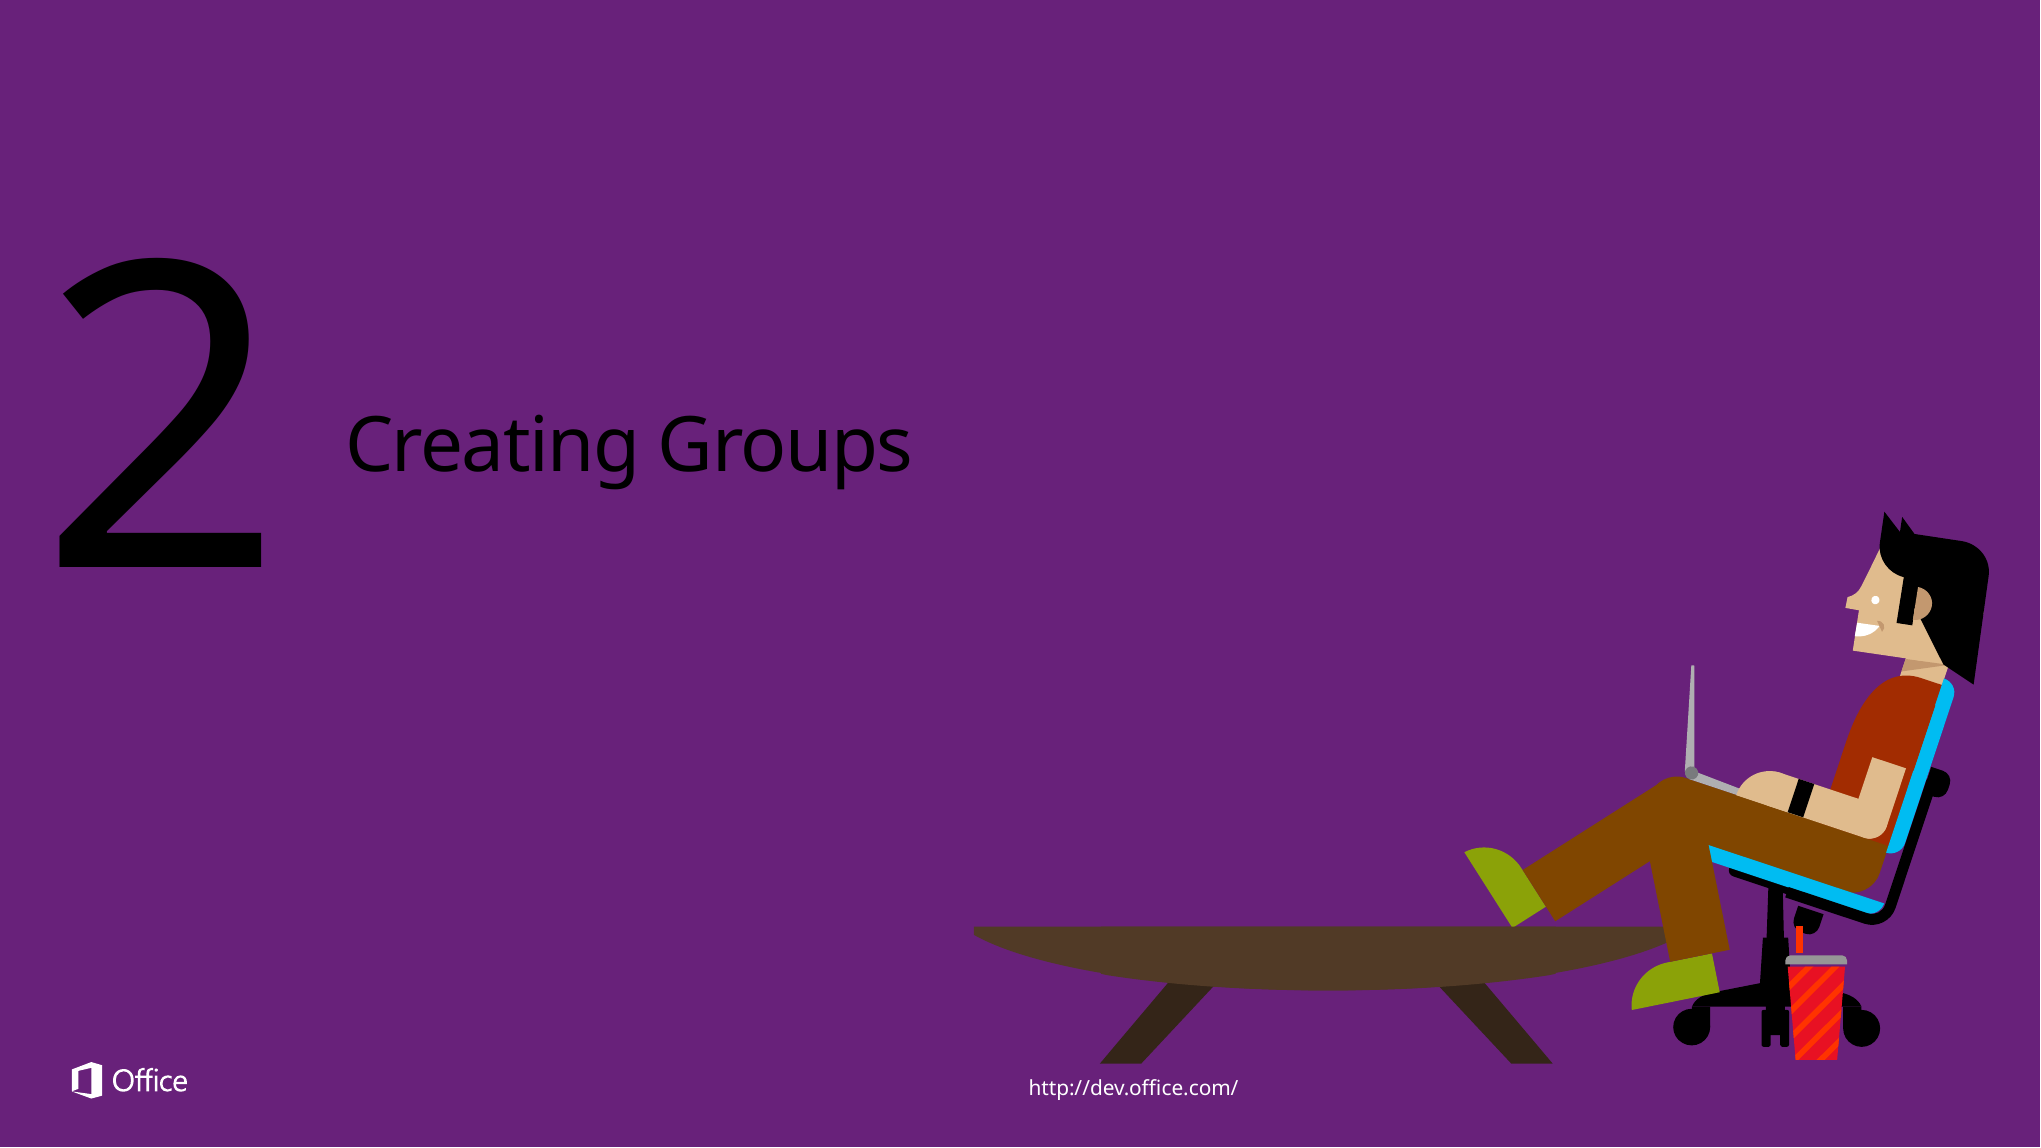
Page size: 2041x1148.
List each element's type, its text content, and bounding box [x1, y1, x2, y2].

list 2 [39, 198, 346, 695]
list Creating Groups [346, 295, 1320, 599]
